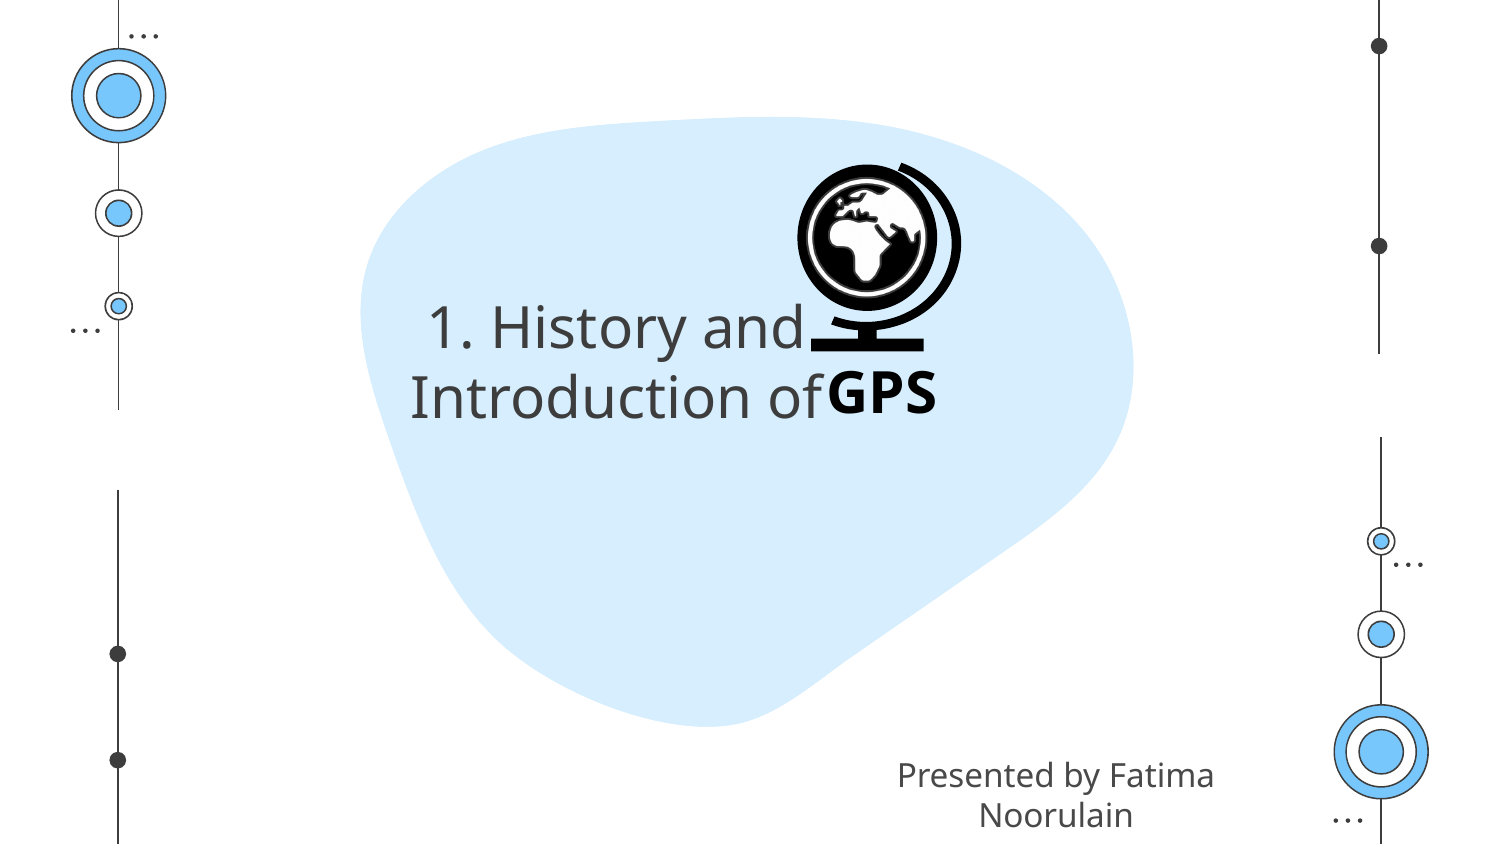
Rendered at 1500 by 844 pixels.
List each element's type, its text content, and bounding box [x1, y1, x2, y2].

picture [791, 162, 943, 313]
text_box [811, 322, 924, 352]
text_box GPS [812, 347, 967, 433]
title 1. History and Introduction of [380, 287, 854, 434]
subtitle Presented by Fatima Noorulain [822, 739, 1291, 809]
text_box [948, 199, 962, 288]
